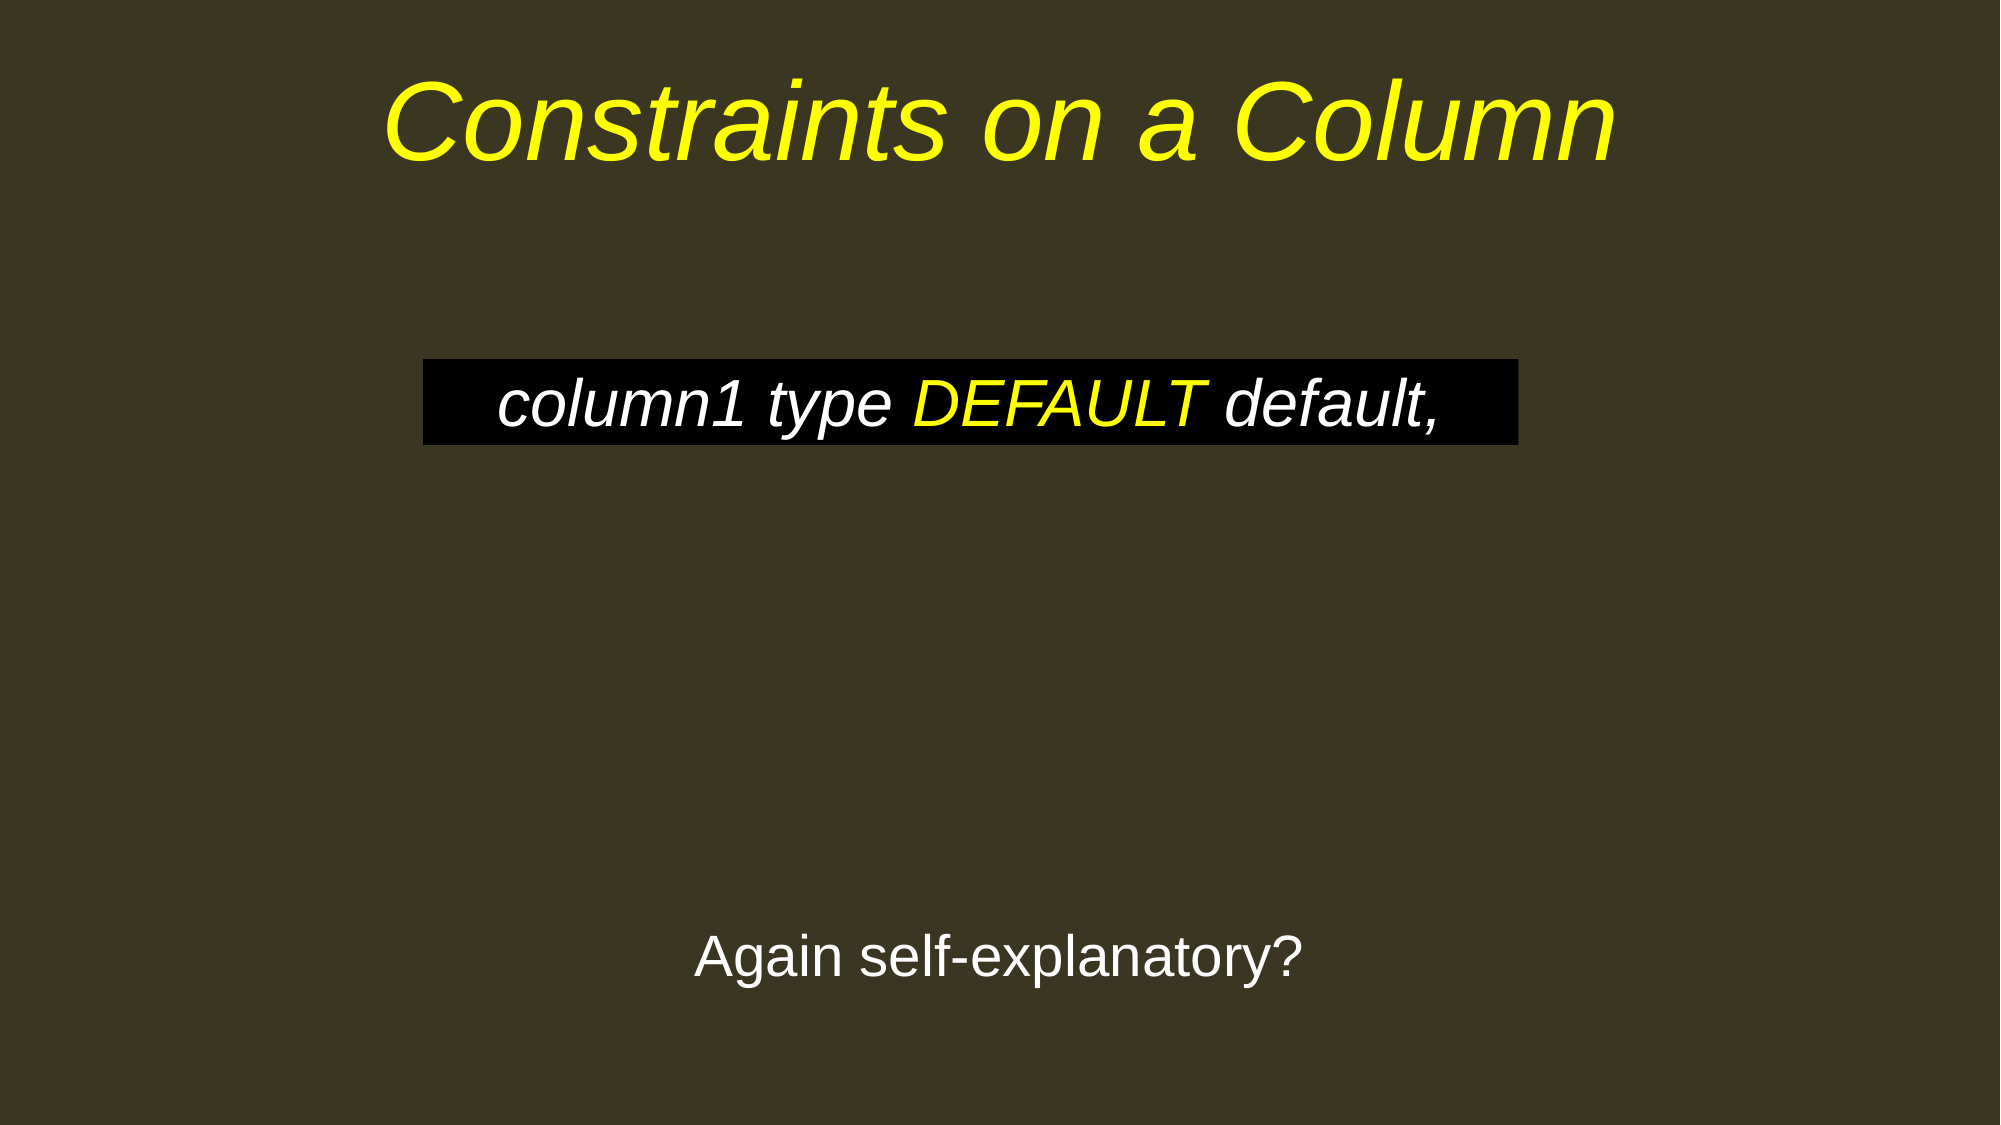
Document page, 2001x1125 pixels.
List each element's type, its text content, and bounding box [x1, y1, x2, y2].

list column1 type DEFAULT default, [423, 359, 1519, 445]
title Constraints on a Column [73, 63, 1928, 251]
text_box Again self-explanatory? [679, 910, 1321, 996]
